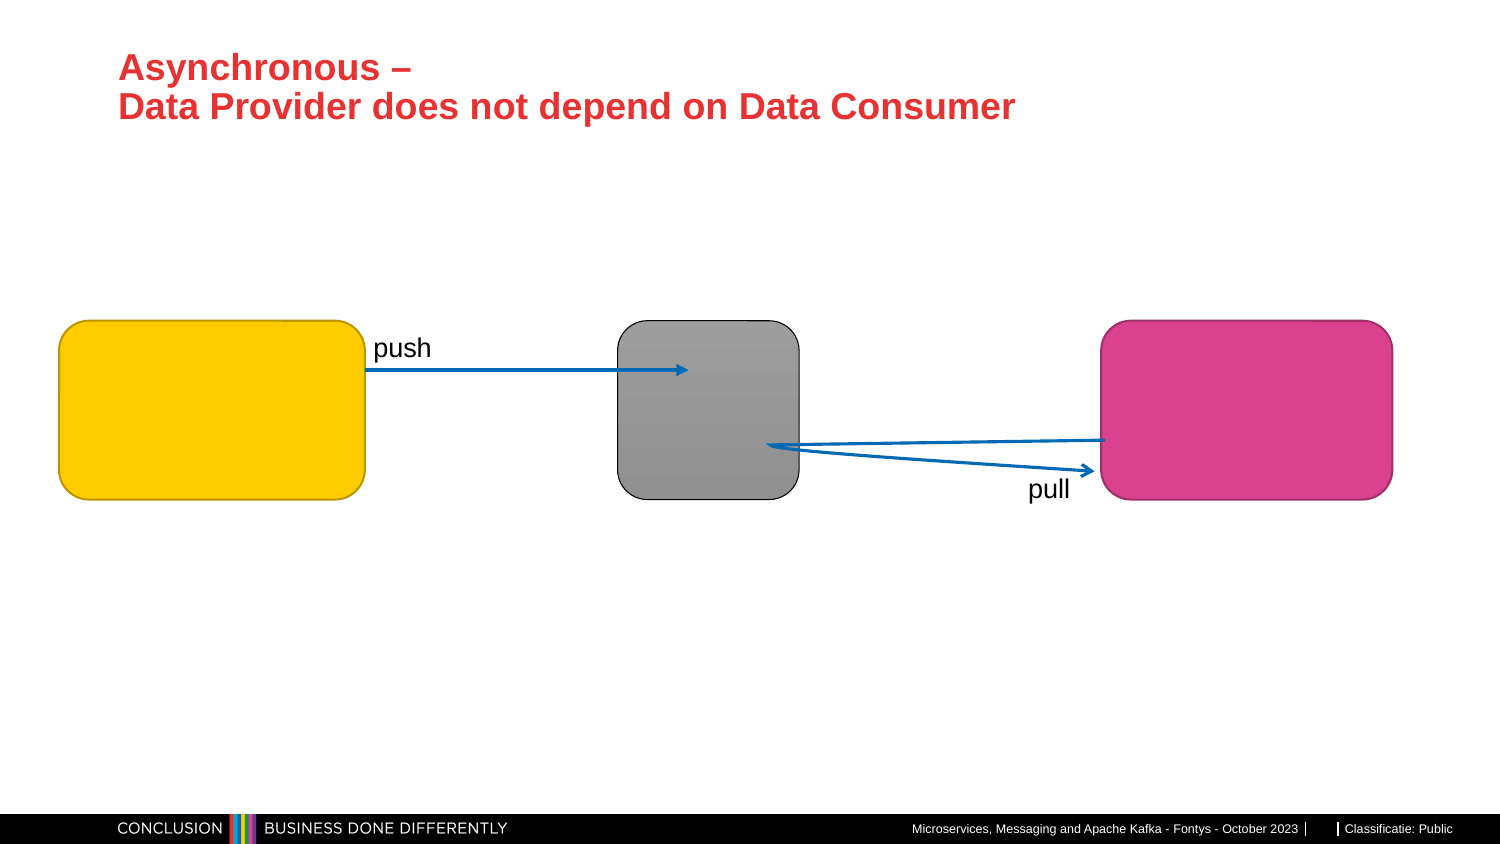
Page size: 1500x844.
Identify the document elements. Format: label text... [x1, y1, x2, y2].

text_box push [373, 330, 432, 364]
picture [0, 814, 236, 844]
text_box [1100, 319, 1394, 501]
text_box [765, 438, 1106, 478]
picture [239, 814, 1500, 844]
text_box [57, 319, 366, 501]
title Asynchronous – Data Provider does not depend on Data Consumer [118, 47, 1205, 130]
text_box [617, 320, 800, 501]
text_box pull [1028, 471, 1071, 504]
footer Microservices, Messaging and Apache Kafka - Fontys - October 2023 [814, 820, 1299, 839]
